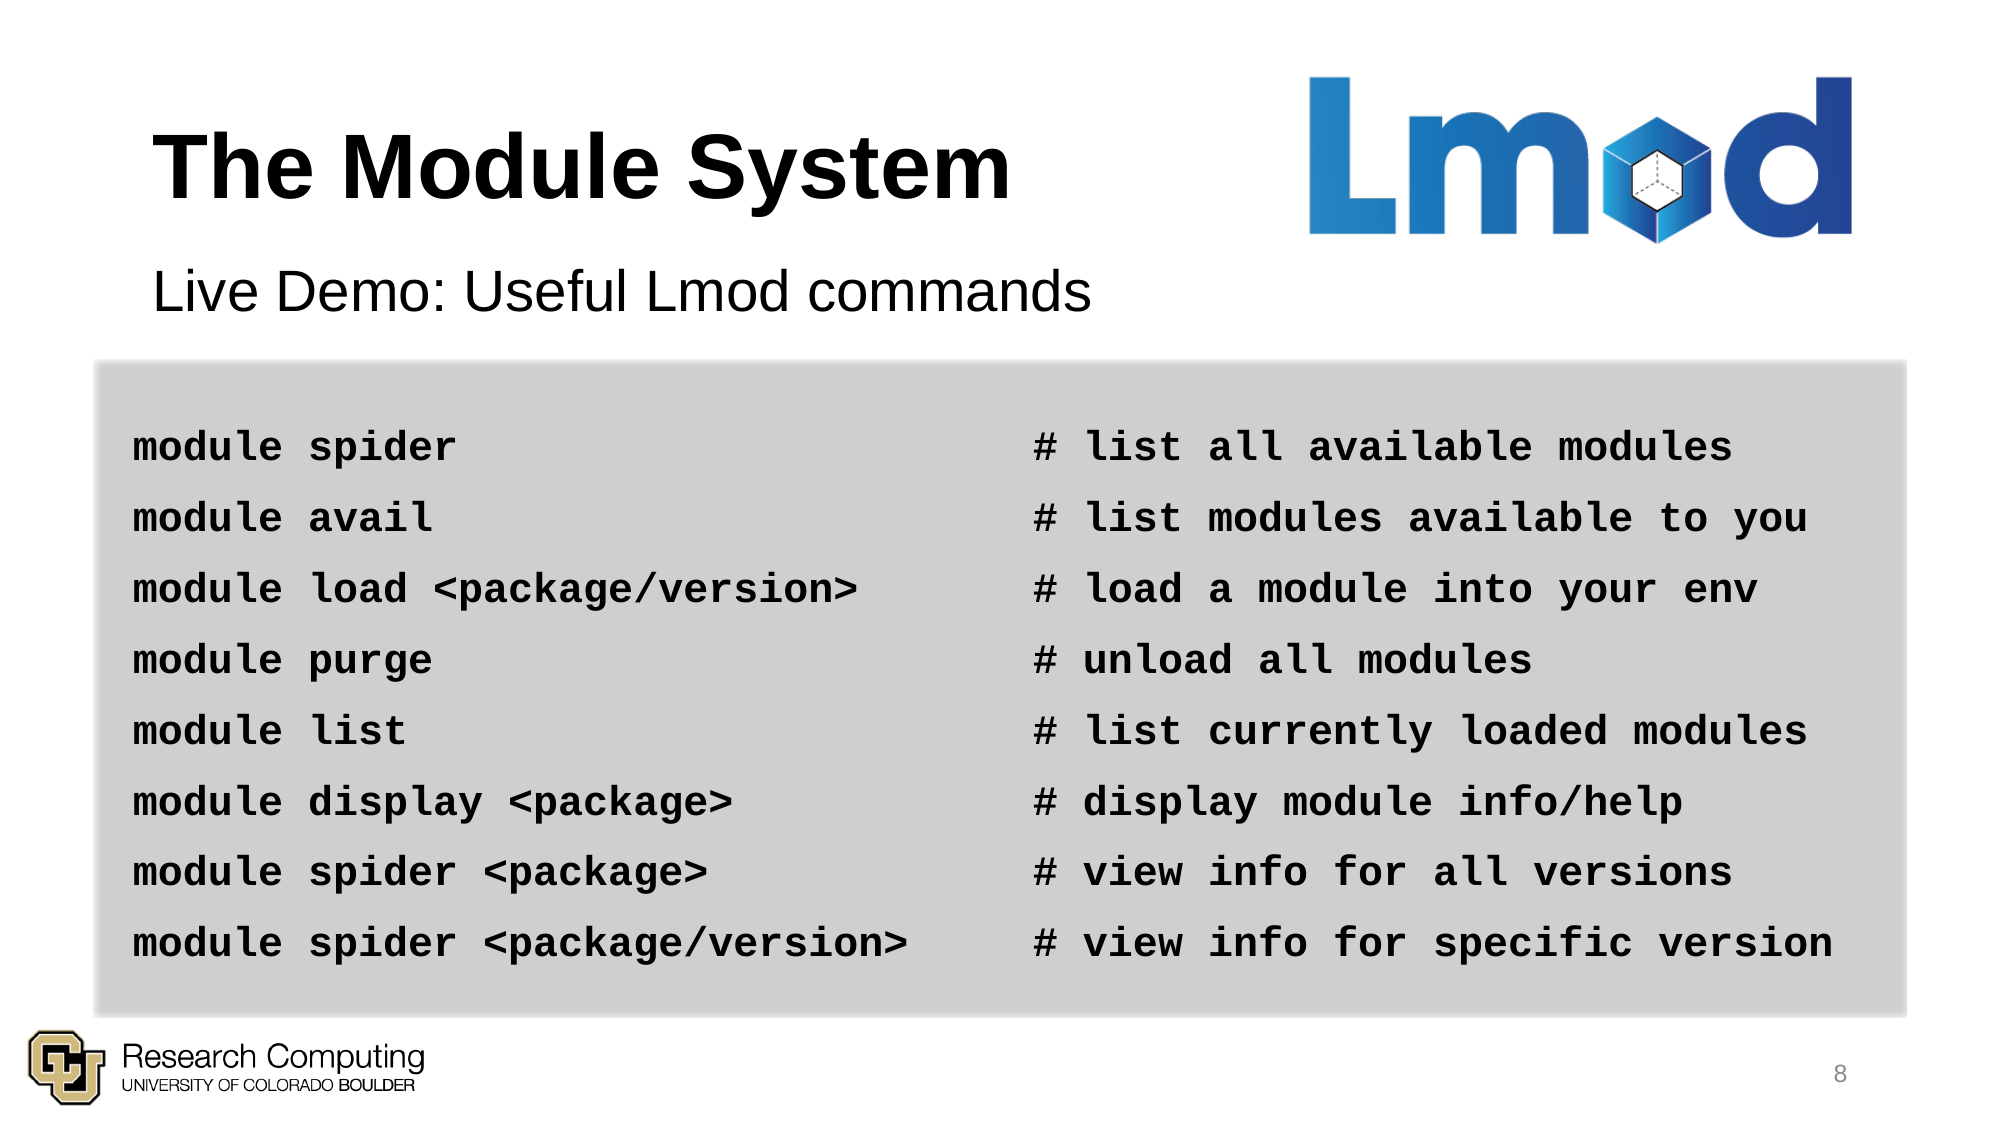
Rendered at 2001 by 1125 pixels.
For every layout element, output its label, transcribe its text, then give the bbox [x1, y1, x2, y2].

slide_number 8 [1412, 1042, 1863, 1103]
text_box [93, 340, 1907, 1038]
picture [0, 1024, 775, 1121]
list Live Demo: Useful Lmod commands [137, 253, 1863, 340]
picture [1293, 59, 1863, 254]
title The Module System [137, 59, 1293, 253]
